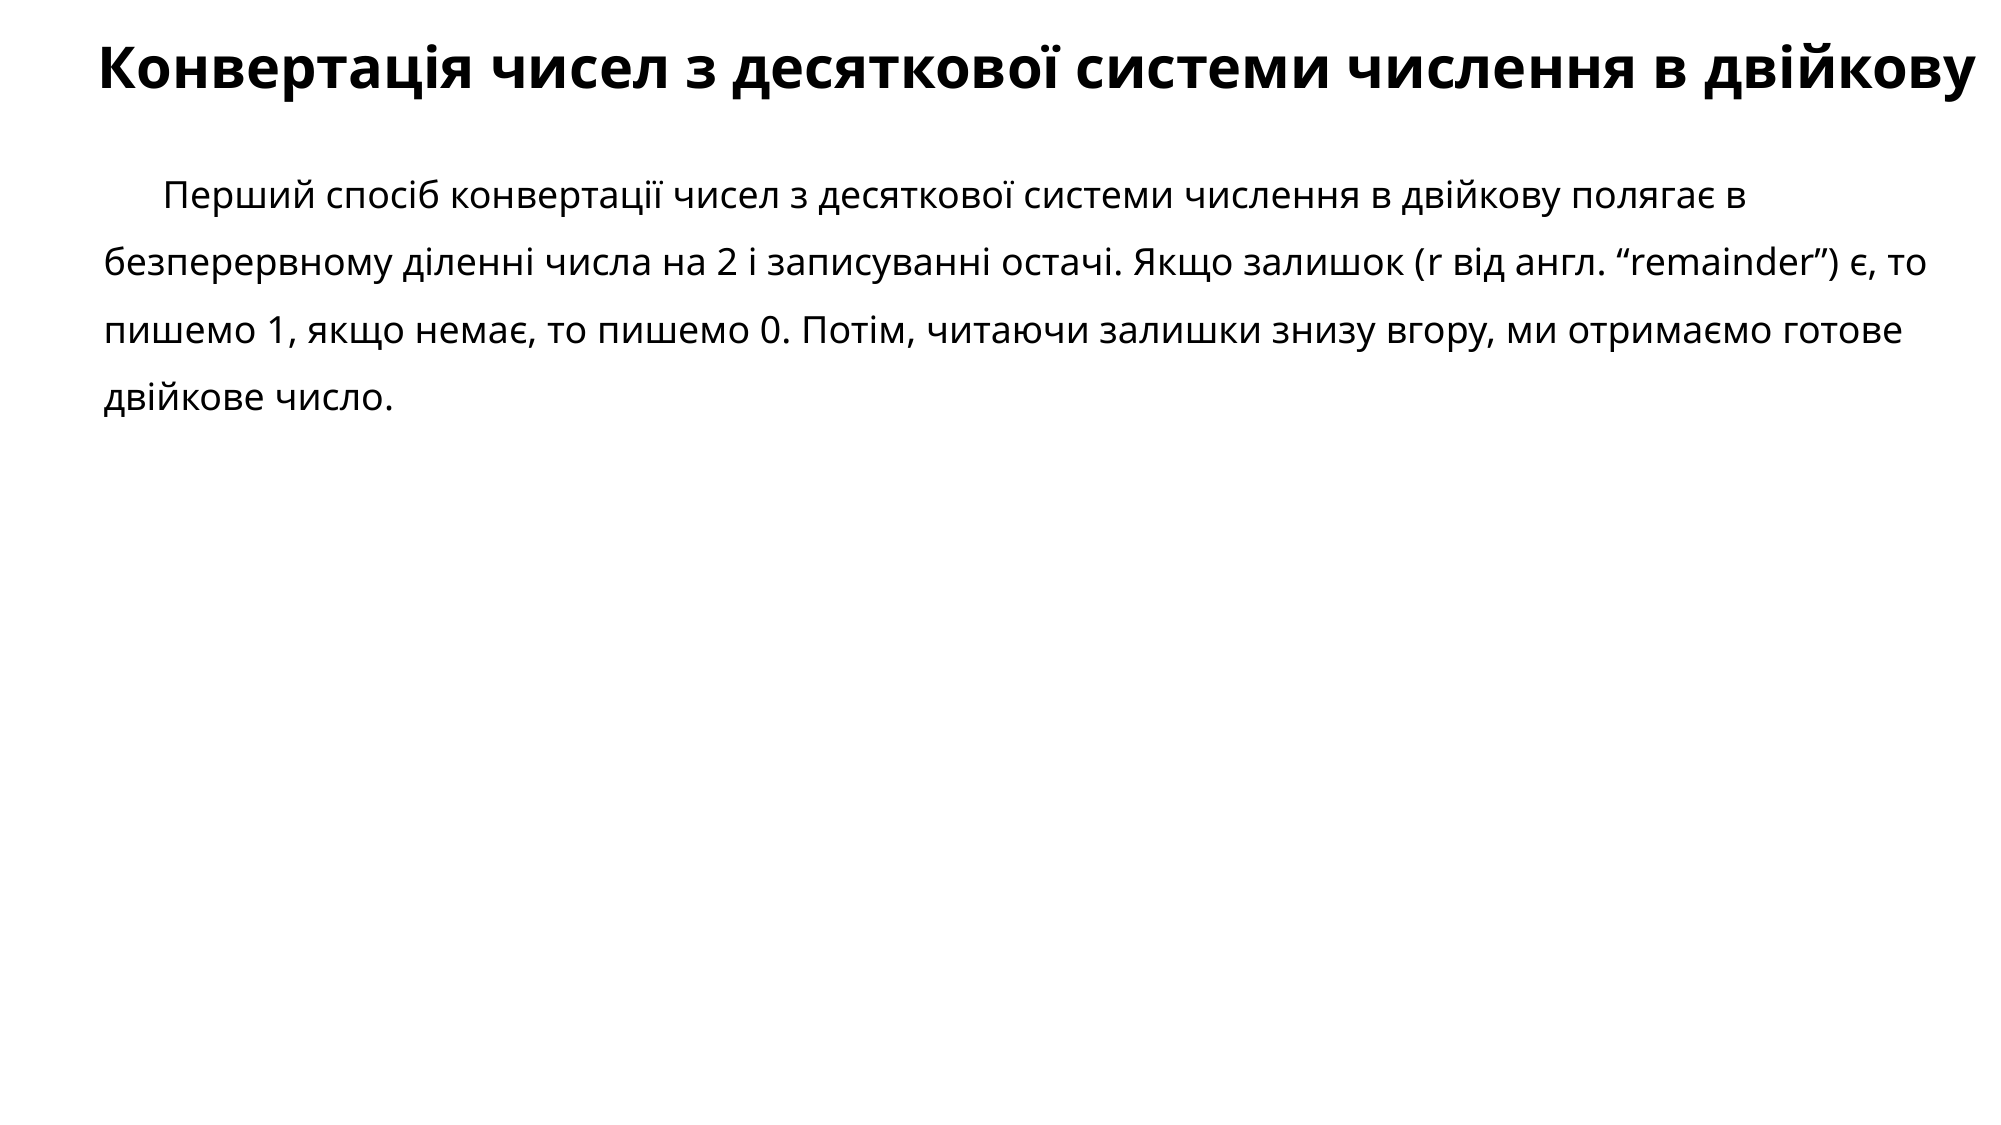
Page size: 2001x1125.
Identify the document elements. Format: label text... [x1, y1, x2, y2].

list Перший спосіб конвертації чисел з десяткової системи числення в двійкову полягає в безперервному діленні числа на 2 і записуванні остачі. Якщо залишок (r від англ. “remainder”) є, то пишемо 1, якщо немає, то пишемо 0. Потім, читаючи залишки знизу вгору, ми отримаємо готове двійкове число. [0, 140, 2000, 1125]
title Конвертація чисел з десяткової системи числення в двійкову [0, 0, 2000, 140]
